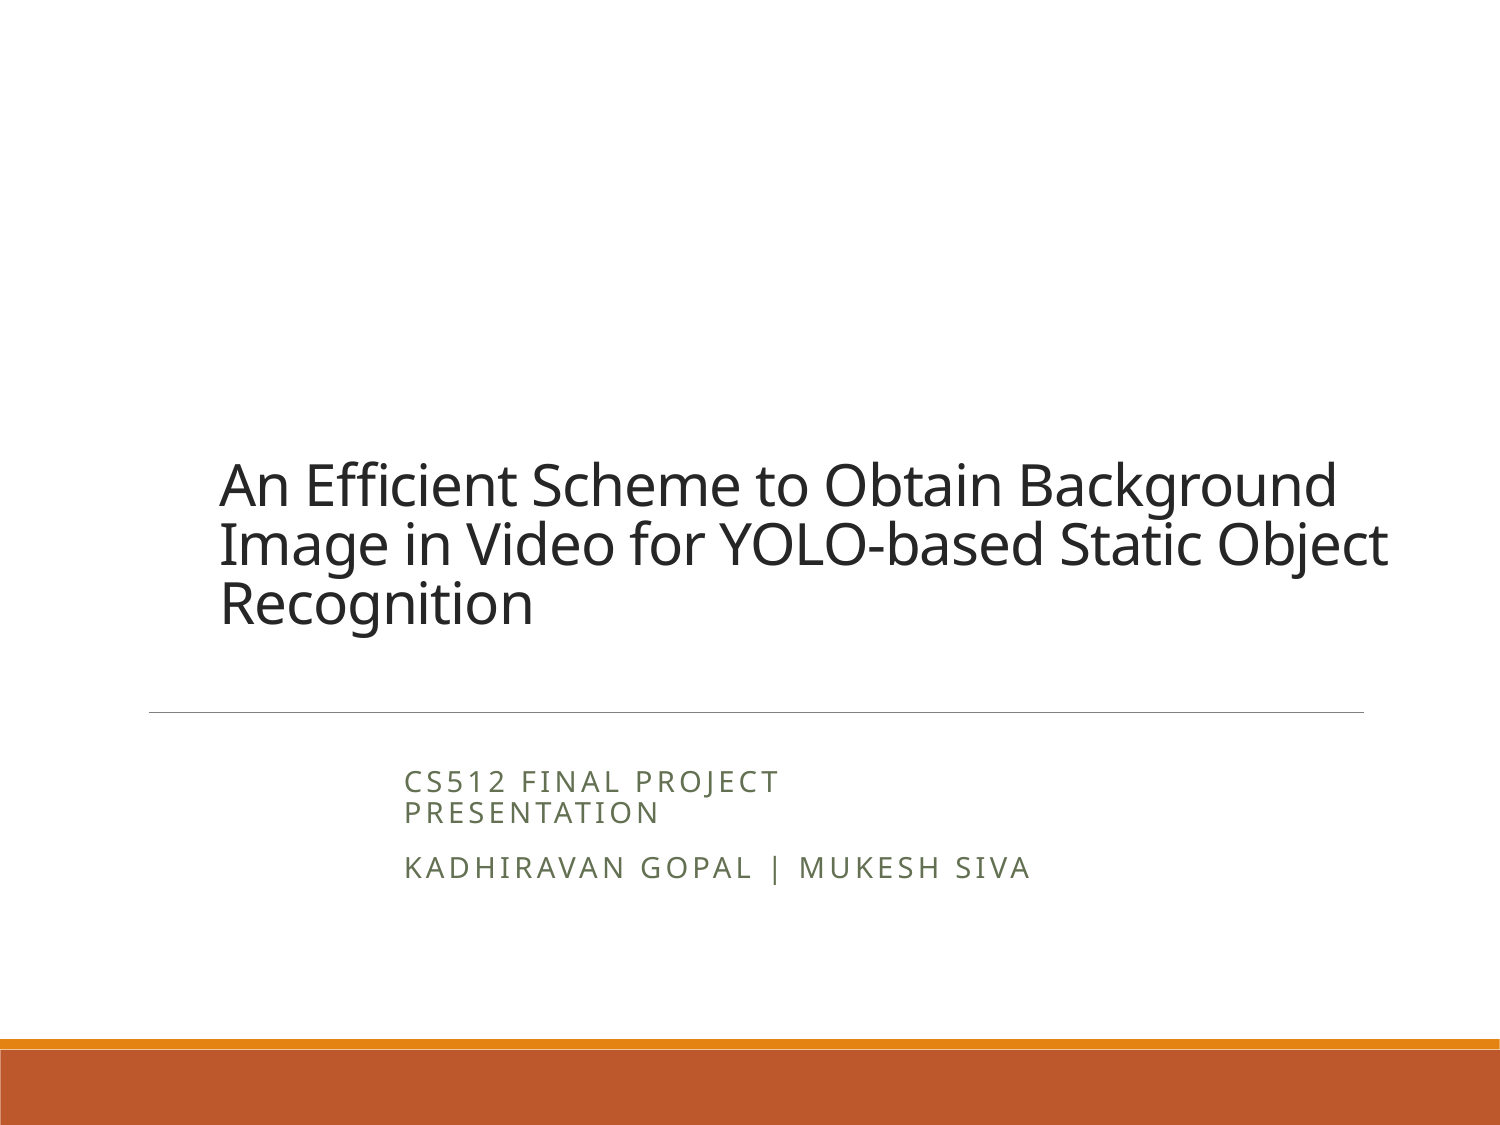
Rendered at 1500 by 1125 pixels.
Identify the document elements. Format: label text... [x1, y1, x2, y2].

subtitle CS512 Final Project Presentation Kadhiravan Gopal | Mukesh Siva [388, 759, 1052, 893]
title An Efficient Scheme to Obtain Background Image in Video for YOLO-based Static Object Recognition [204, 209, 1476, 645]
